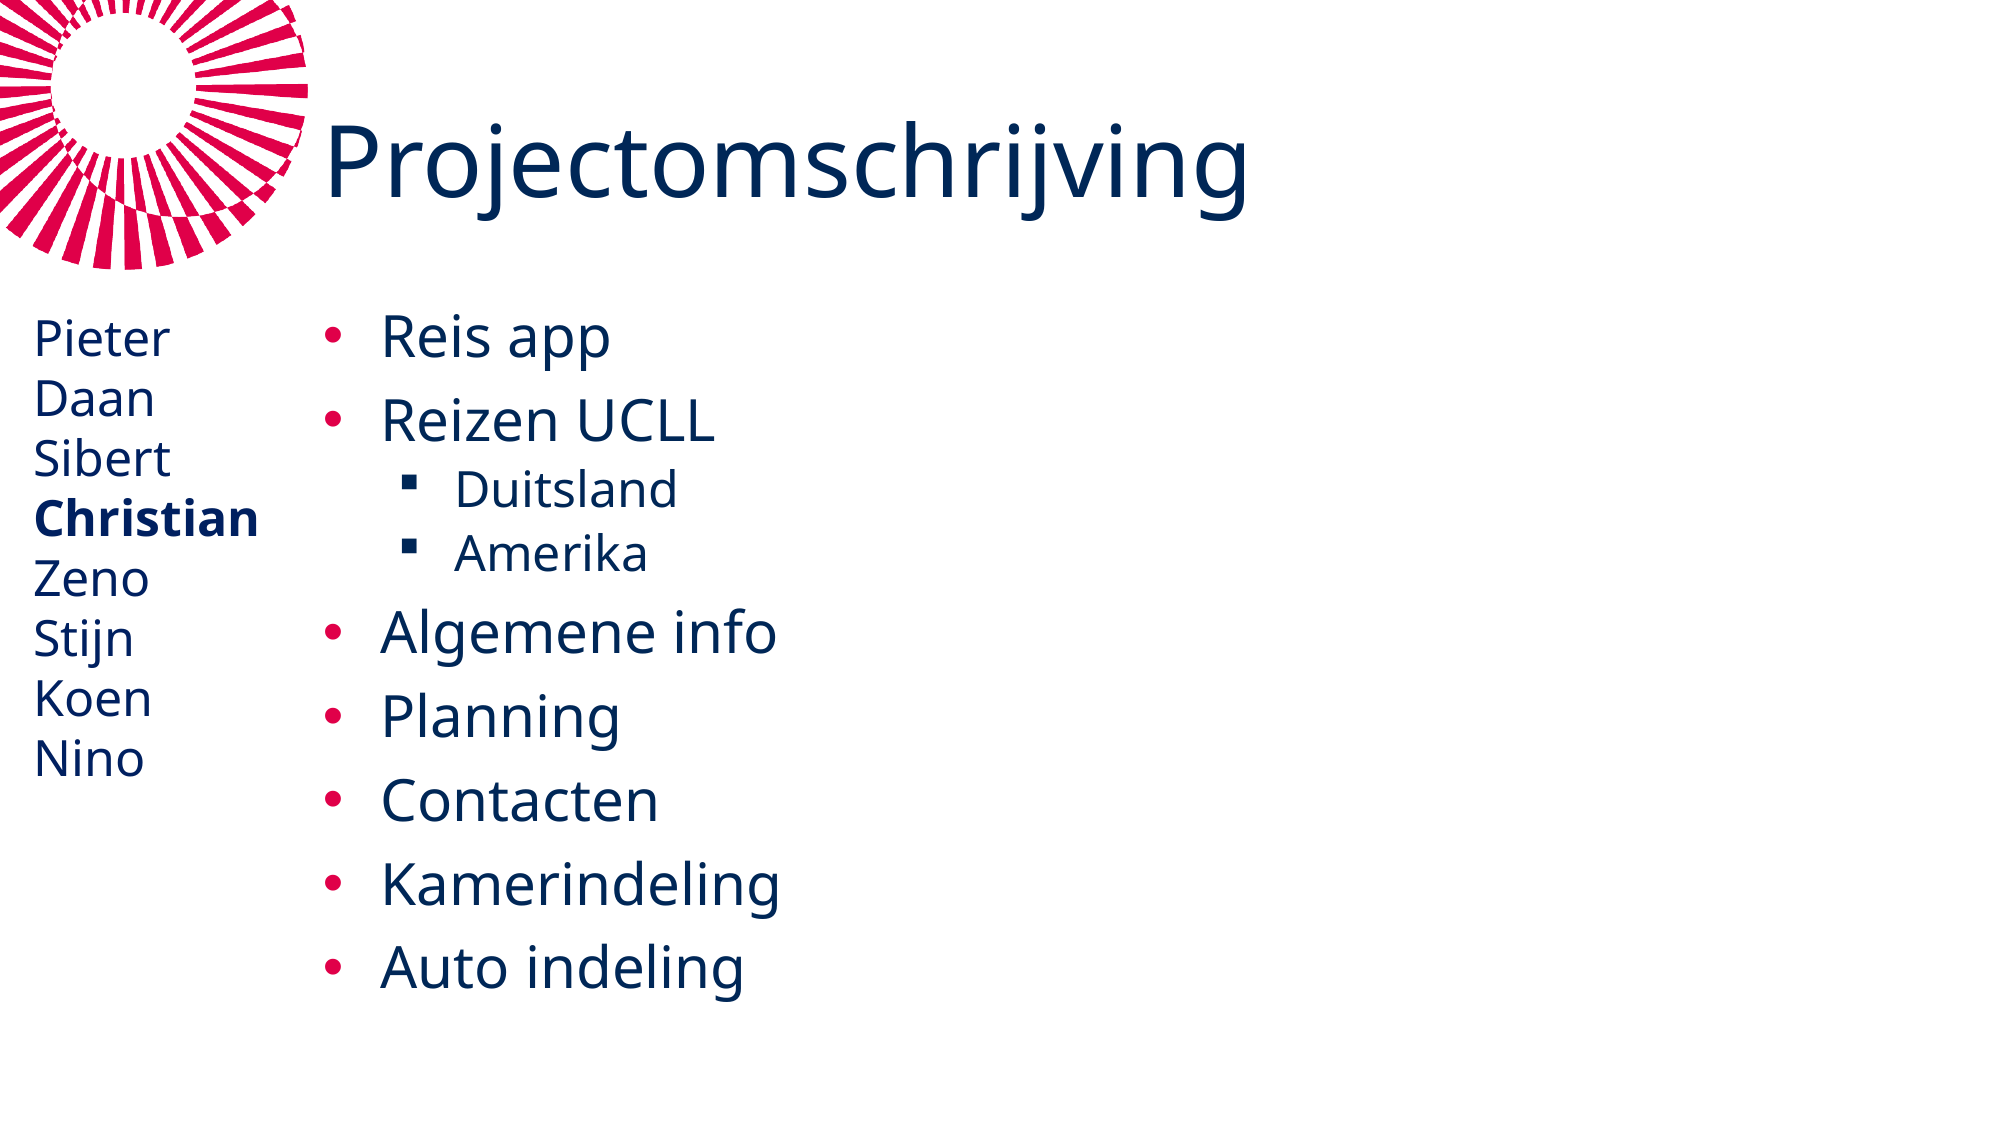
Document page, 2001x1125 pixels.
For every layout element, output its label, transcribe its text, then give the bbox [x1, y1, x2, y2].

text_box Pieter Daan Sibert Christian Zeno Stijn Koen Nino [18, 299, 279, 795]
title Projectomschrijving [307, 59, 1940, 271]
picture [0, 0, 308, 270]
list Reis app Reizen UCLL Duitsland Amerika Algemene info Planning Contacten Kamerindeling Auto indeling [307, 299, 1940, 1079]
